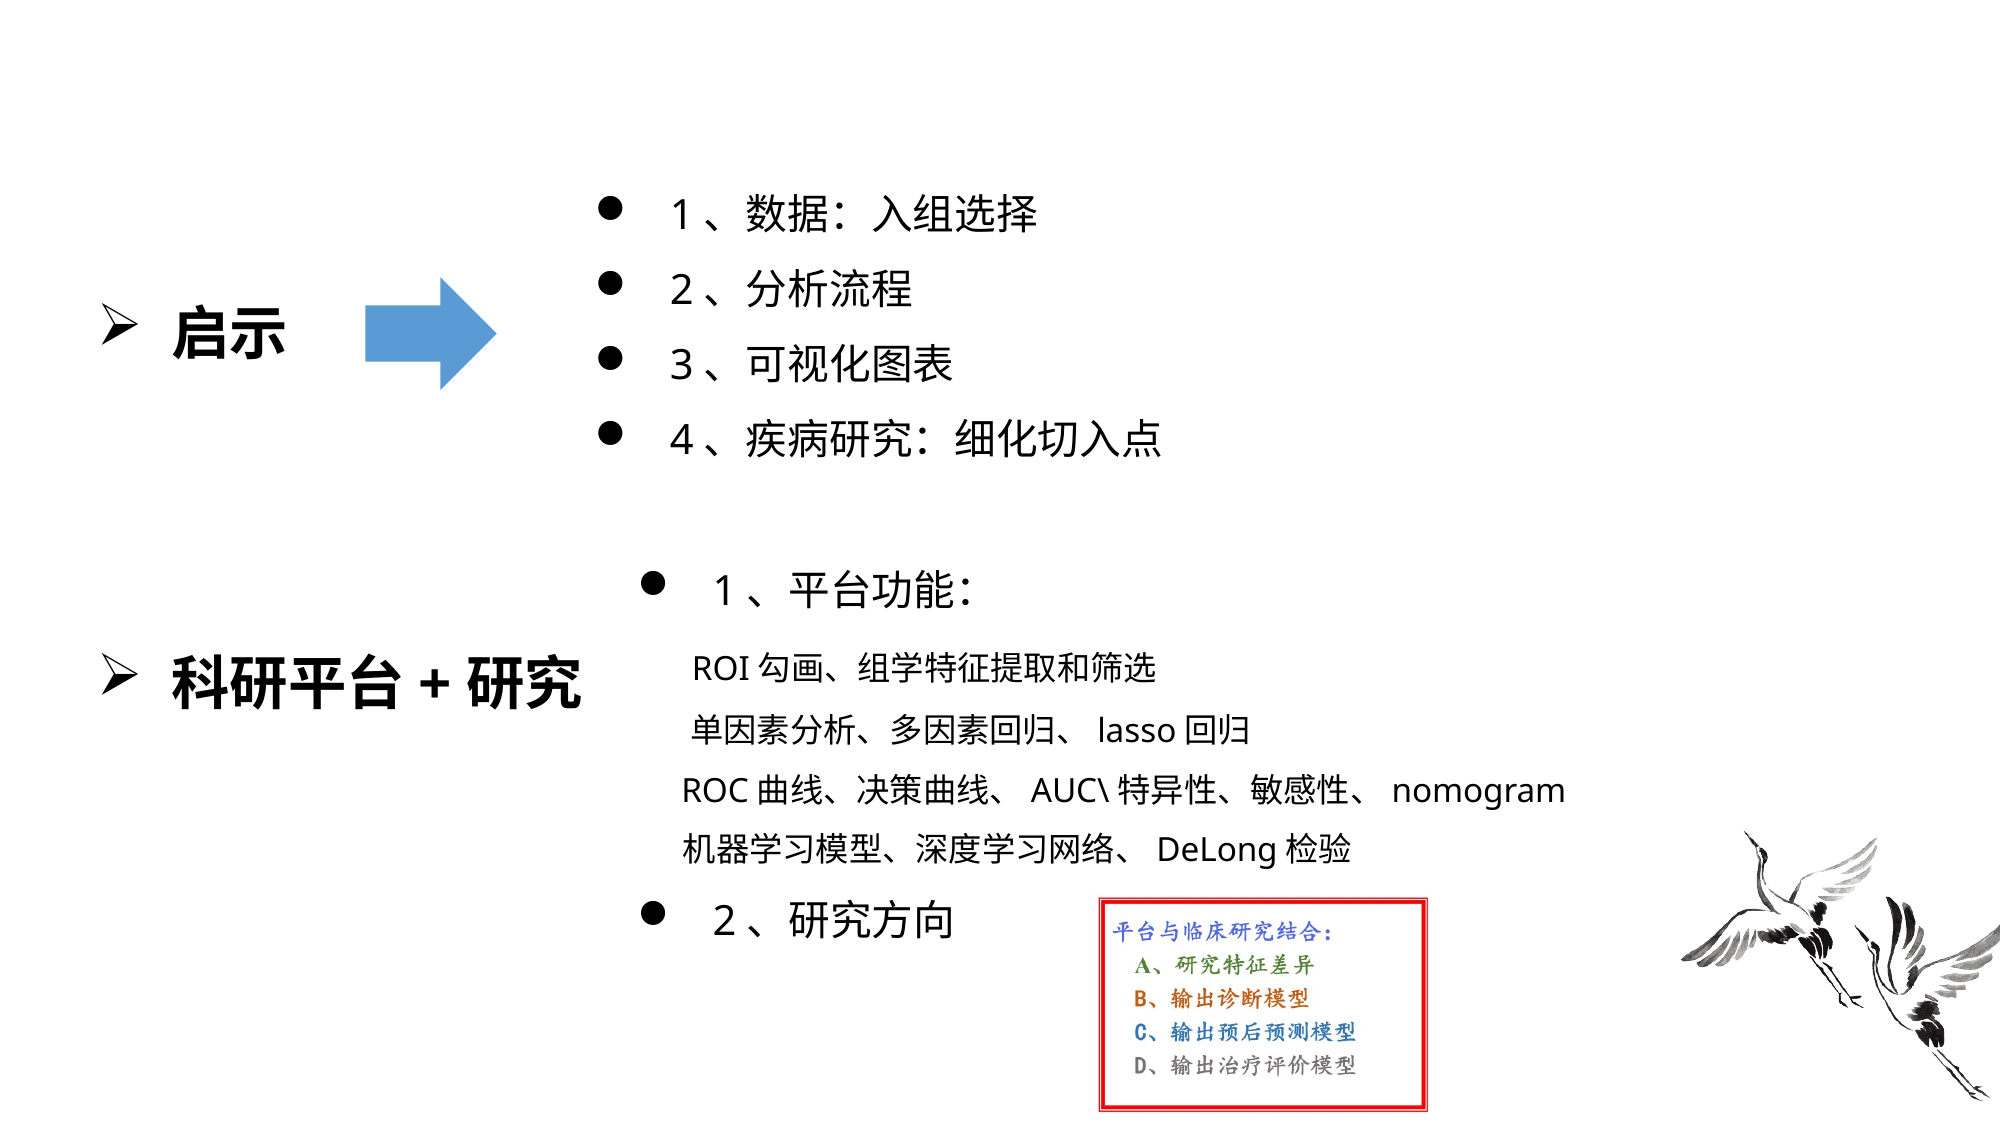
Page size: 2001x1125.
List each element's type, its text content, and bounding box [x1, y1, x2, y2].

text_box 1、数据：入组选择 2、分析流程 3、可视化图表 4、疾病研究：细化切入点 [580, 155, 2000, 471]
picture [1091, 890, 1432, 1118]
text_box 启示 [82, 254, 580, 374]
picture [1681, 830, 2000, 1101]
text_box [364, 274, 499, 393]
text_box 科研平台+研究 [82, 603, 622, 724]
text_box 1、平台功能： ROI勾画、组学特征提取和筛选 单因素分析、多因素回归、lasso回归 ROC曲线、决策曲线、AUC\特异性、敏感性、nomogram 机器学习模型、深度学习网络、DeLong检验 2、研究方向 [622, 531, 2000, 951]
